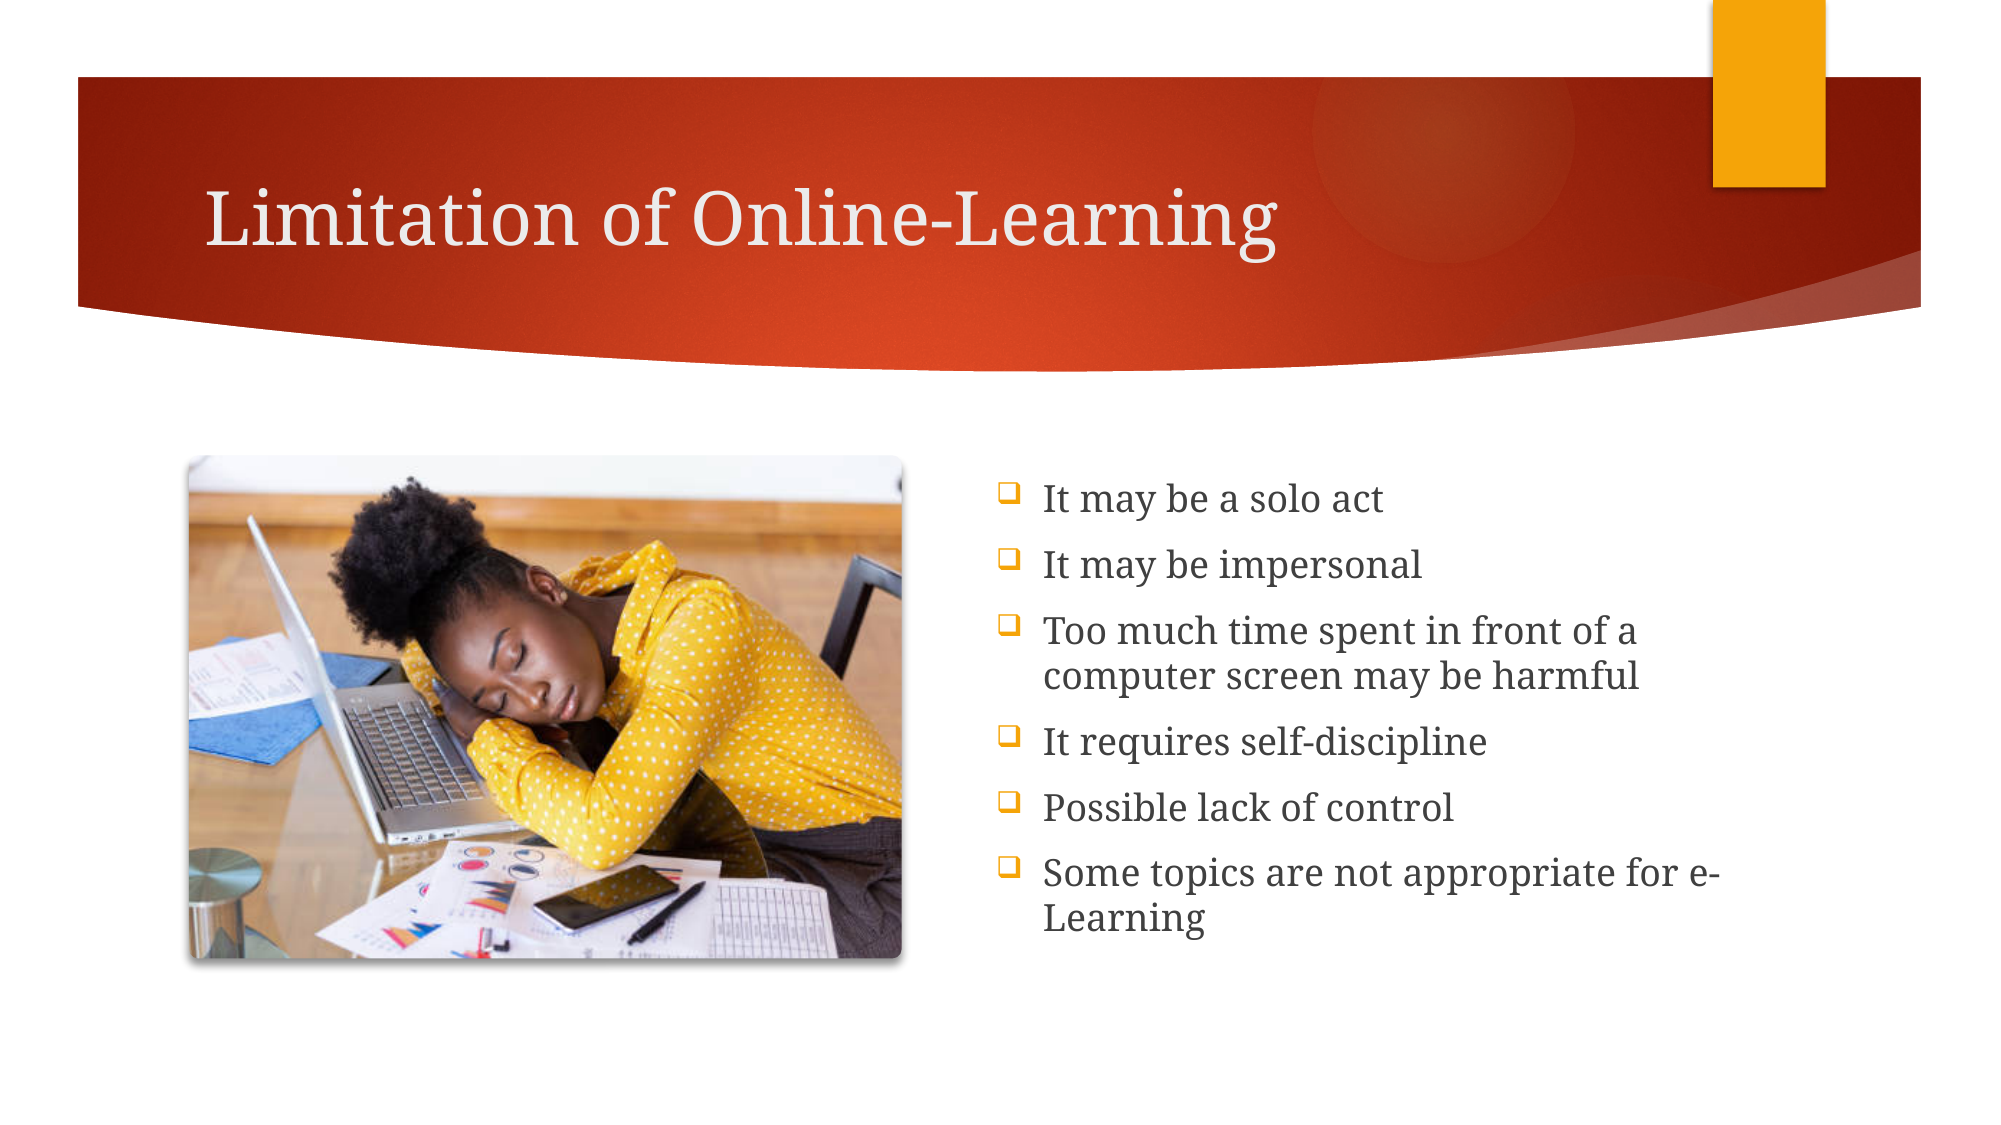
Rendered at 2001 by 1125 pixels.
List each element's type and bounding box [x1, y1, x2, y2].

text_box [0, 0, 2000, 1125]
picture [188, 455, 902, 959]
